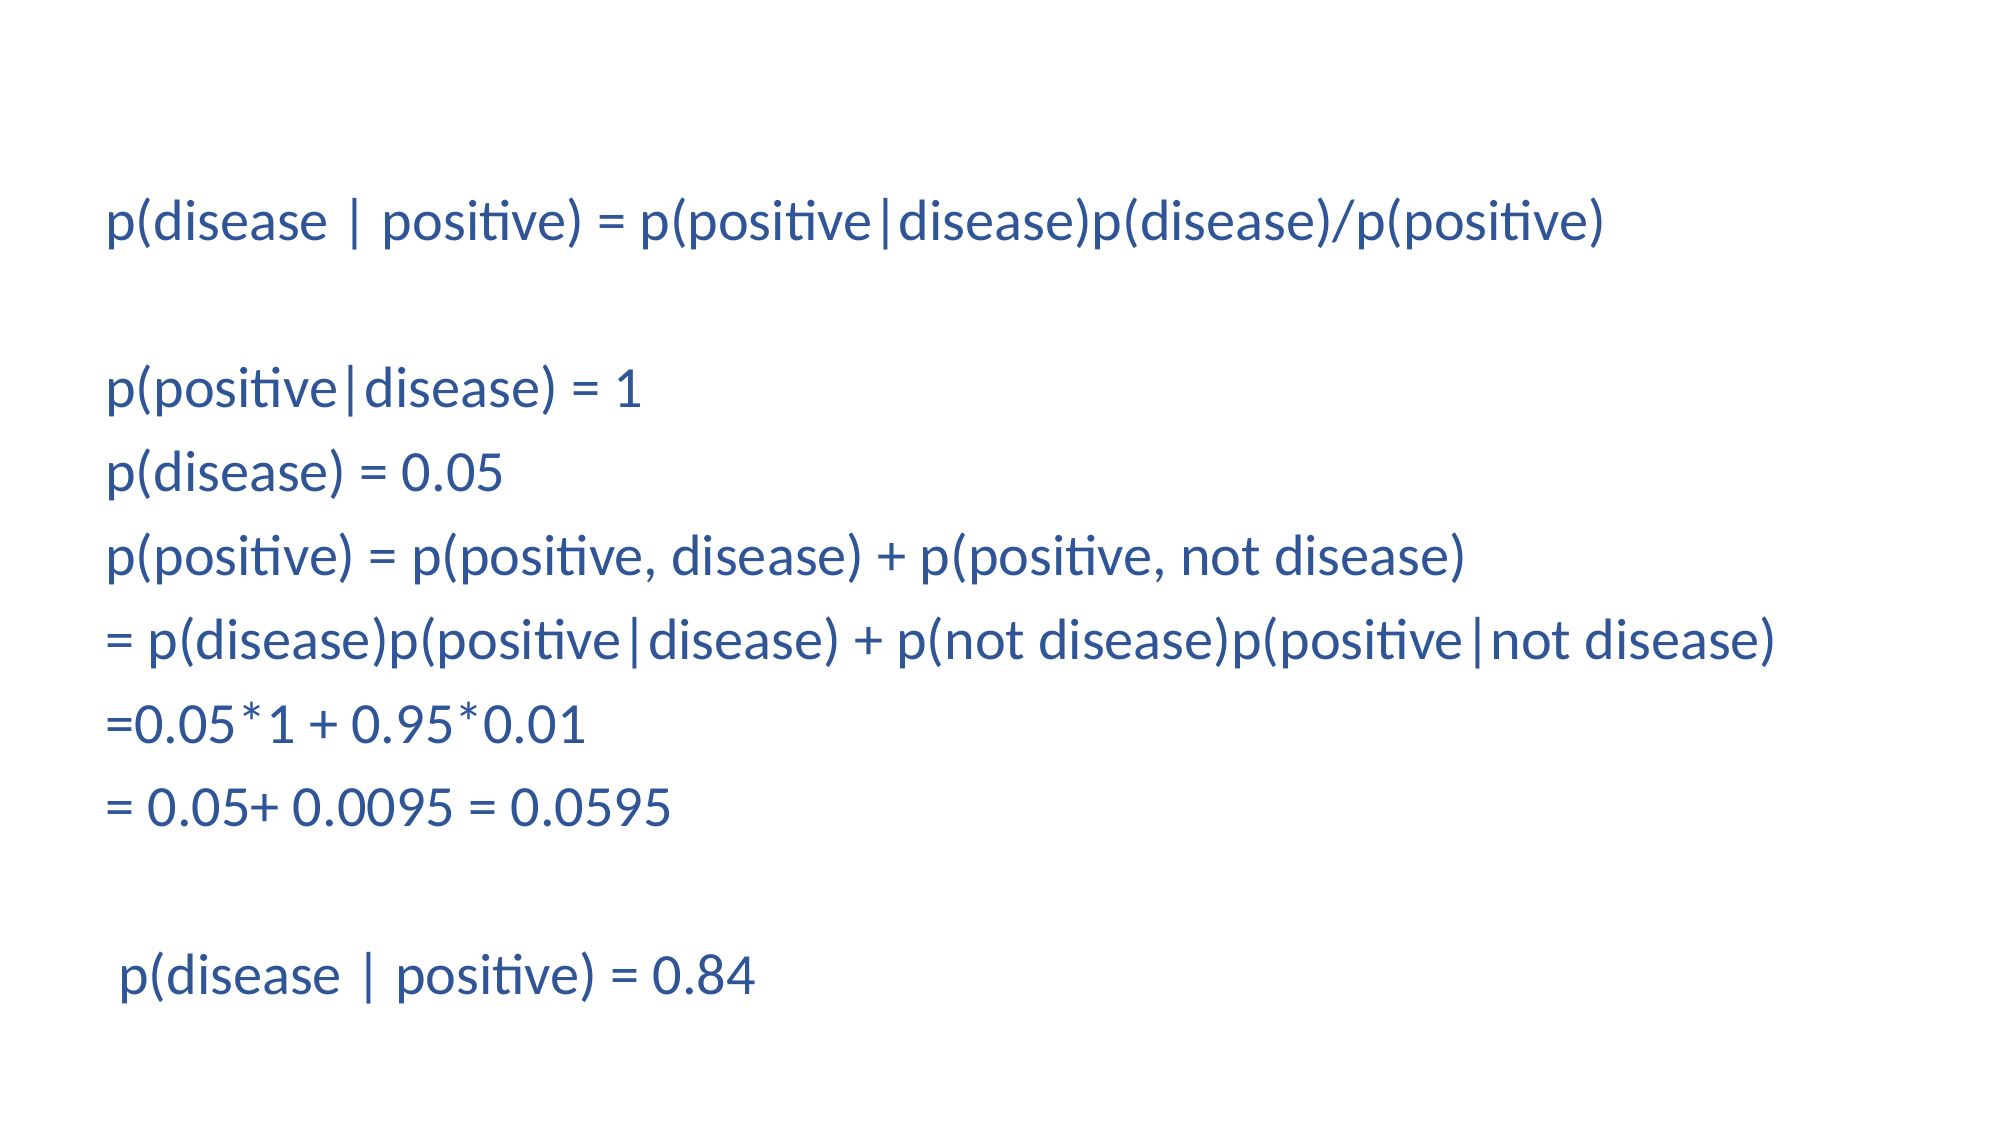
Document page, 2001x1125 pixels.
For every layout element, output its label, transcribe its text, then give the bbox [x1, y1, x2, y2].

list p(disease | positive) = p(positive|disease)p(disease)/p(positive) p(positive|disease) = 1 p(disease) = 0.05 p(positive) = p(positive, disease) + p(positive, not disease) = p(disease)p(positive|disease) + p(not disease)p(positive|not disease) =0.05*1 + 0.95*0.01 = 0.05+ 0.0095 = 0.0595 p(disease | positive) = 0.84 [90, 182, 1816, 1083]
